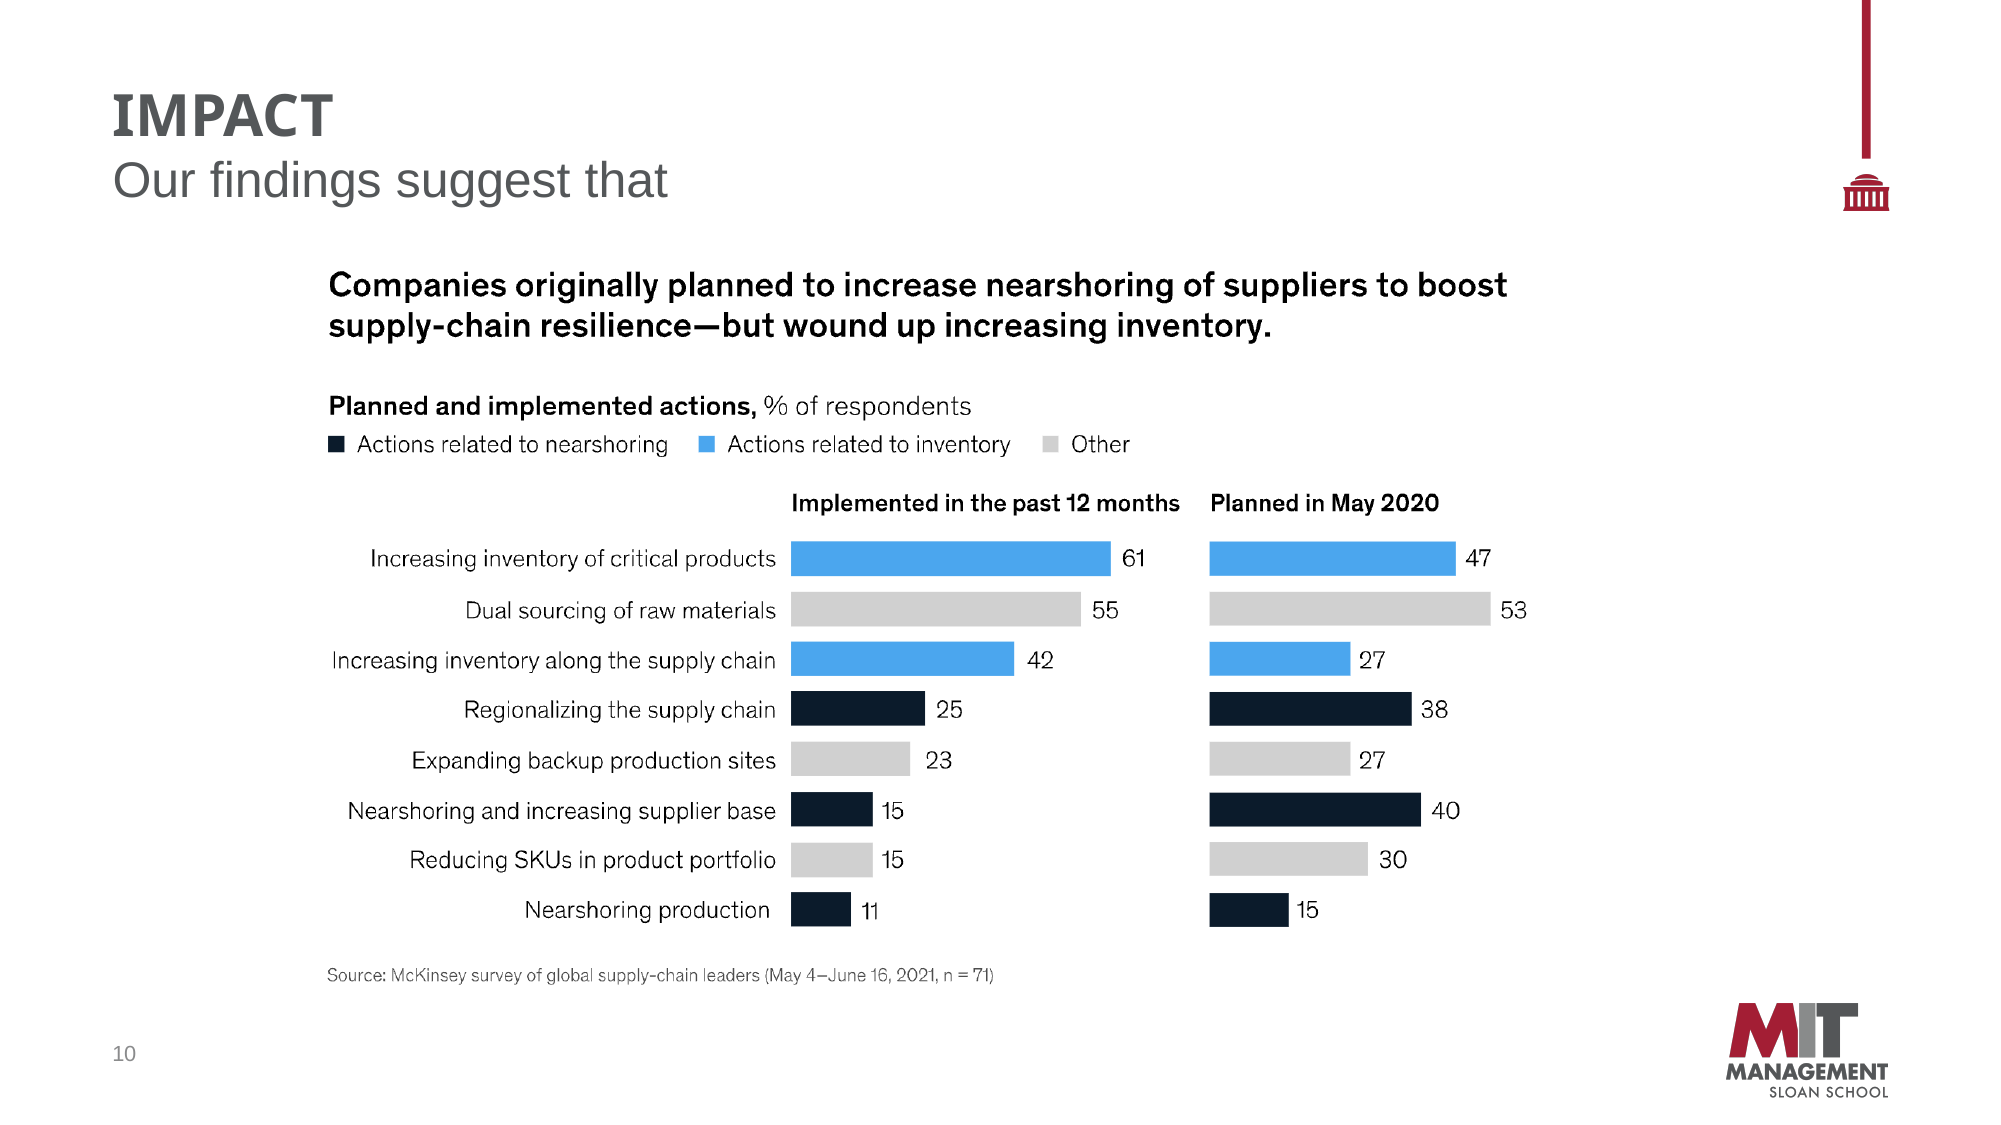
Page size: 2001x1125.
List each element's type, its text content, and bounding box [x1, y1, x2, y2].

picture [1726, 1003, 1888, 1098]
picture [310, 257, 1586, 1002]
slide_number 10 [112, 1022, 154, 1083]
title impact Our findings suggest that [112, 49, 1586, 236]
picture [1843, 174, 1890, 211]
